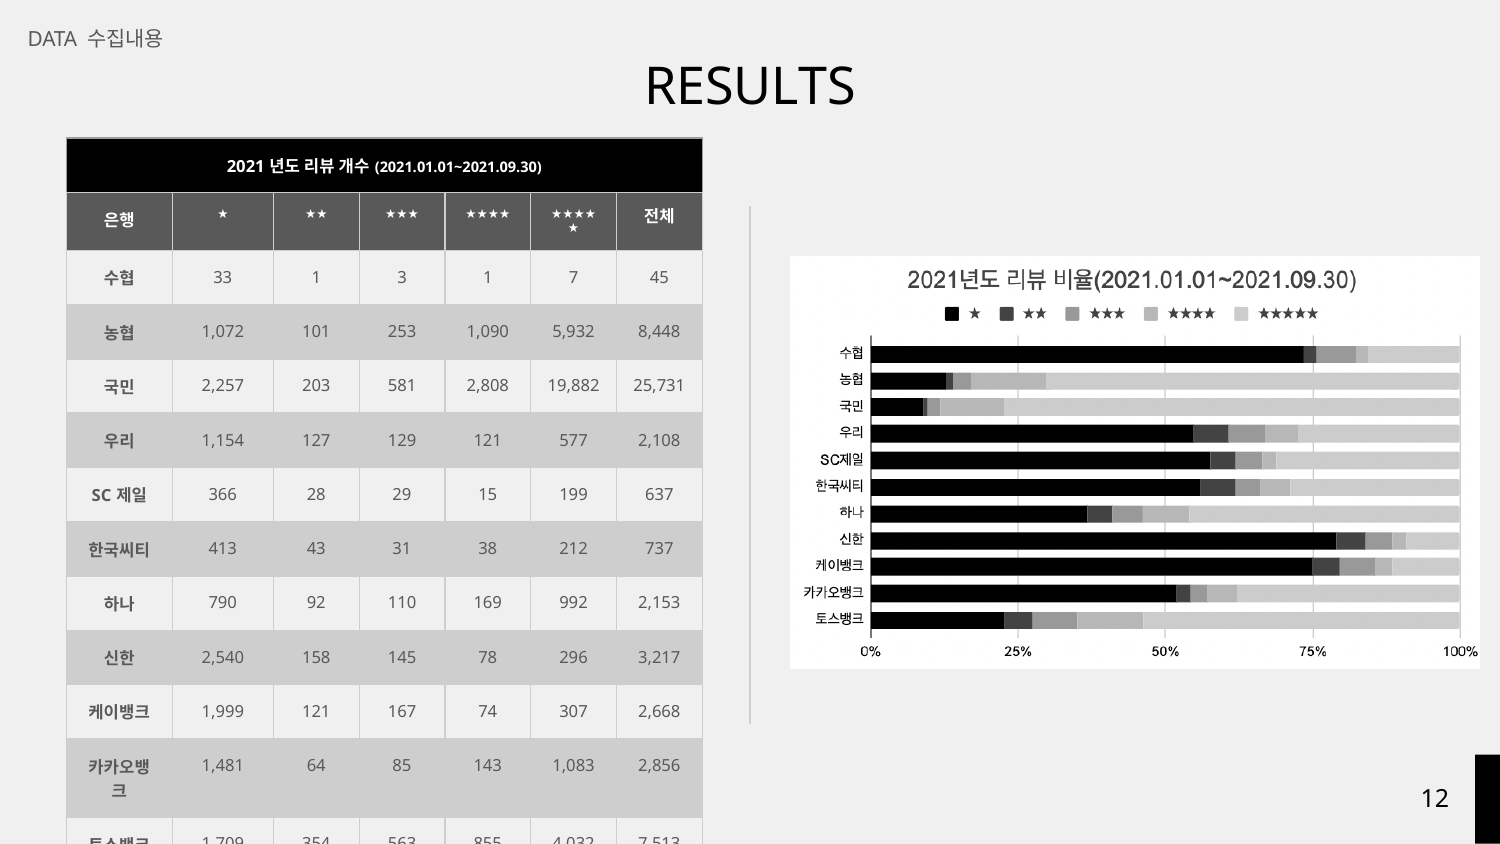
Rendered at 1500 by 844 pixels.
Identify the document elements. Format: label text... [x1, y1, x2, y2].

table_cell 790 [173, 577, 273, 630]
table_cell 121 [274, 685, 359, 738]
table_cell 1 [274, 251, 359, 304]
table_cell 143 [446, 739, 530, 816]
table_cell 28 [274, 468, 359, 521]
table_cell 국민 [67, 360, 172, 412]
table_cell 토스뱅크 [67, 818, 172, 844]
table_cell 케이뱅크 [67, 685, 172, 738]
table_cell 307 [531, 685, 616, 738]
table_cell 203 [274, 360, 359, 412]
table_cell 577 [531, 414, 616, 467]
table_cell 19,882 [531, 360, 616, 412]
table_cell 855 [446, 818, 530, 844]
table_cell 33 [173, 251, 273, 304]
text_box DATA 수집내용 [12, 6, 184, 60]
slide_number ‹#› [1389, 766, 1480, 832]
table_cell 92 [274, 577, 359, 630]
table_cell 38 [446, 522, 530, 575]
table_cell 7,513 [617, 818, 702, 844]
table_cell SC제일 [67, 468, 172, 521]
table_cell 1,083 [531, 739, 616, 816]
table_cell 25,731 [617, 360, 702, 412]
table_cell 1,072 [173, 305, 273, 358]
table_cell ★★★★ [446, 193, 530, 250]
table_cell 1,154 [173, 414, 273, 467]
table_cell 29 [360, 468, 444, 521]
table_cell 2,540 [173, 631, 273, 684]
table_cell ★★ [274, 193, 359, 250]
table_cell 농협 [67, 305, 172, 358]
picture [790, 255, 1481, 670]
table_cell 1,709 [173, 818, 273, 844]
table_cell 한국씨티 [67, 522, 172, 575]
table_cell 366 [173, 468, 273, 521]
table_cell 101 [274, 305, 359, 358]
table_cell 637 [617, 468, 702, 521]
table_cell 1,999 [173, 685, 273, 738]
table_cell 78 [446, 631, 530, 684]
table_cell 신한 [67, 631, 172, 684]
table_cell 1,481 [173, 739, 273, 816]
table_cell 212 [531, 522, 616, 575]
table_cell 수협 [67, 251, 172, 304]
table_cell 하나 [67, 577, 172, 630]
table_cell 2,108 [617, 414, 702, 467]
table_cell ★★★ [360, 193, 444, 250]
table_cell 167 [360, 685, 444, 738]
table_cell 우리 [67, 414, 172, 467]
table_cell 43 [274, 522, 359, 575]
title RESULTS [116, 37, 1383, 116]
table_cell ★ [173, 193, 273, 250]
table_cell 85 [360, 739, 444, 816]
table_cell 169 [446, 577, 530, 630]
table_cell 3,217 [617, 631, 702, 684]
table_cell 1 [446, 251, 530, 304]
table_cell 2,153 [617, 577, 702, 630]
table_cell 296 [531, 631, 616, 684]
table_cell 31 [360, 522, 444, 575]
table_cell 253 [360, 305, 444, 358]
table_cell 은행 [67, 193, 172, 250]
table_cell 64 [274, 739, 359, 816]
table_cell 4,032 [531, 818, 616, 844]
table_cell 581 [360, 360, 444, 412]
table_cell 145 [360, 631, 444, 684]
table_cell 45 [617, 251, 702, 304]
table_cell 158 [274, 631, 359, 684]
table_cell 129 [360, 414, 444, 467]
table_cell 110 [360, 577, 444, 630]
table_cell 2,668 [617, 685, 702, 738]
table_cell 5,932 [531, 305, 616, 358]
table_cell 8,448 [617, 305, 702, 358]
table_cell 2,856 [617, 739, 702, 816]
table_cell 카카오뱅크 [67, 739, 172, 816]
table_cell 413 [173, 522, 273, 575]
table_cell 199 [531, 468, 616, 521]
table_cell 354 [274, 818, 359, 844]
table_cell 737 [617, 522, 702, 575]
table_cell 2,257 [173, 360, 273, 412]
table_header 2021년도 리뷰 개수(2021.01.01~2021.09.30) [67, 139, 702, 192]
table_cell 1,090 [446, 305, 530, 358]
table_cell 15 [446, 468, 530, 521]
table_cell 7 [531, 251, 616, 304]
table_cell 992 [531, 577, 616, 630]
table_cell 전체 [617, 193, 702, 250]
table_cell 74 [446, 685, 530, 738]
table_cell 563 [360, 818, 444, 844]
table_cell 121 [446, 414, 530, 467]
table_cell 127 [274, 414, 359, 467]
table_cell ★★★★★ [531, 193, 616, 250]
table_cell 2,808 [446, 360, 530, 412]
table_cell 3 [360, 251, 444, 304]
